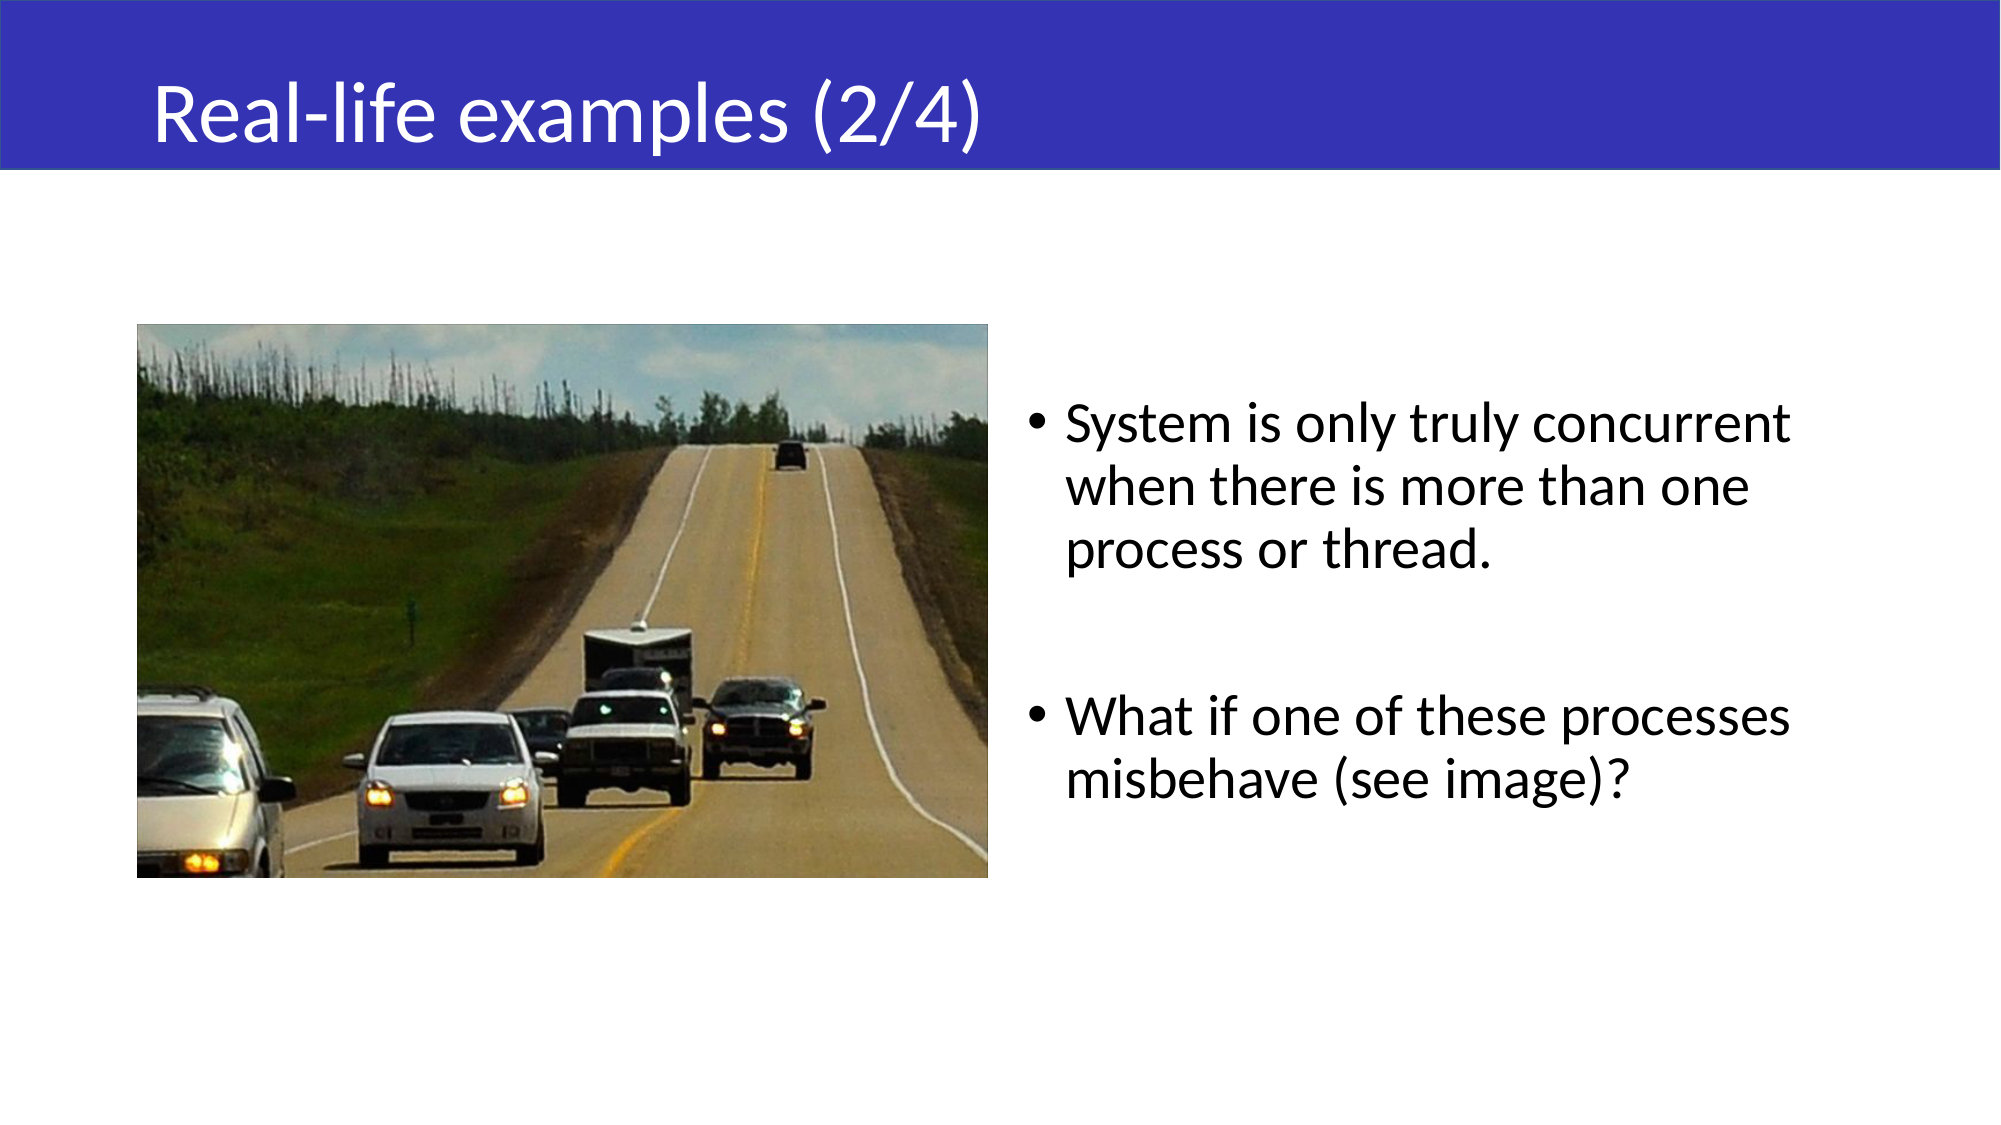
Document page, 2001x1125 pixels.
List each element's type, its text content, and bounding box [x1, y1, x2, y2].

title Real-life examples (2/4) [137, 59, 1863, 170]
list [137, 324, 988, 879]
list System is only truly concurrent when there is more than one process or thread. What if one of these processes misbehave (see image)? [1012, 189, 1863, 1014]
